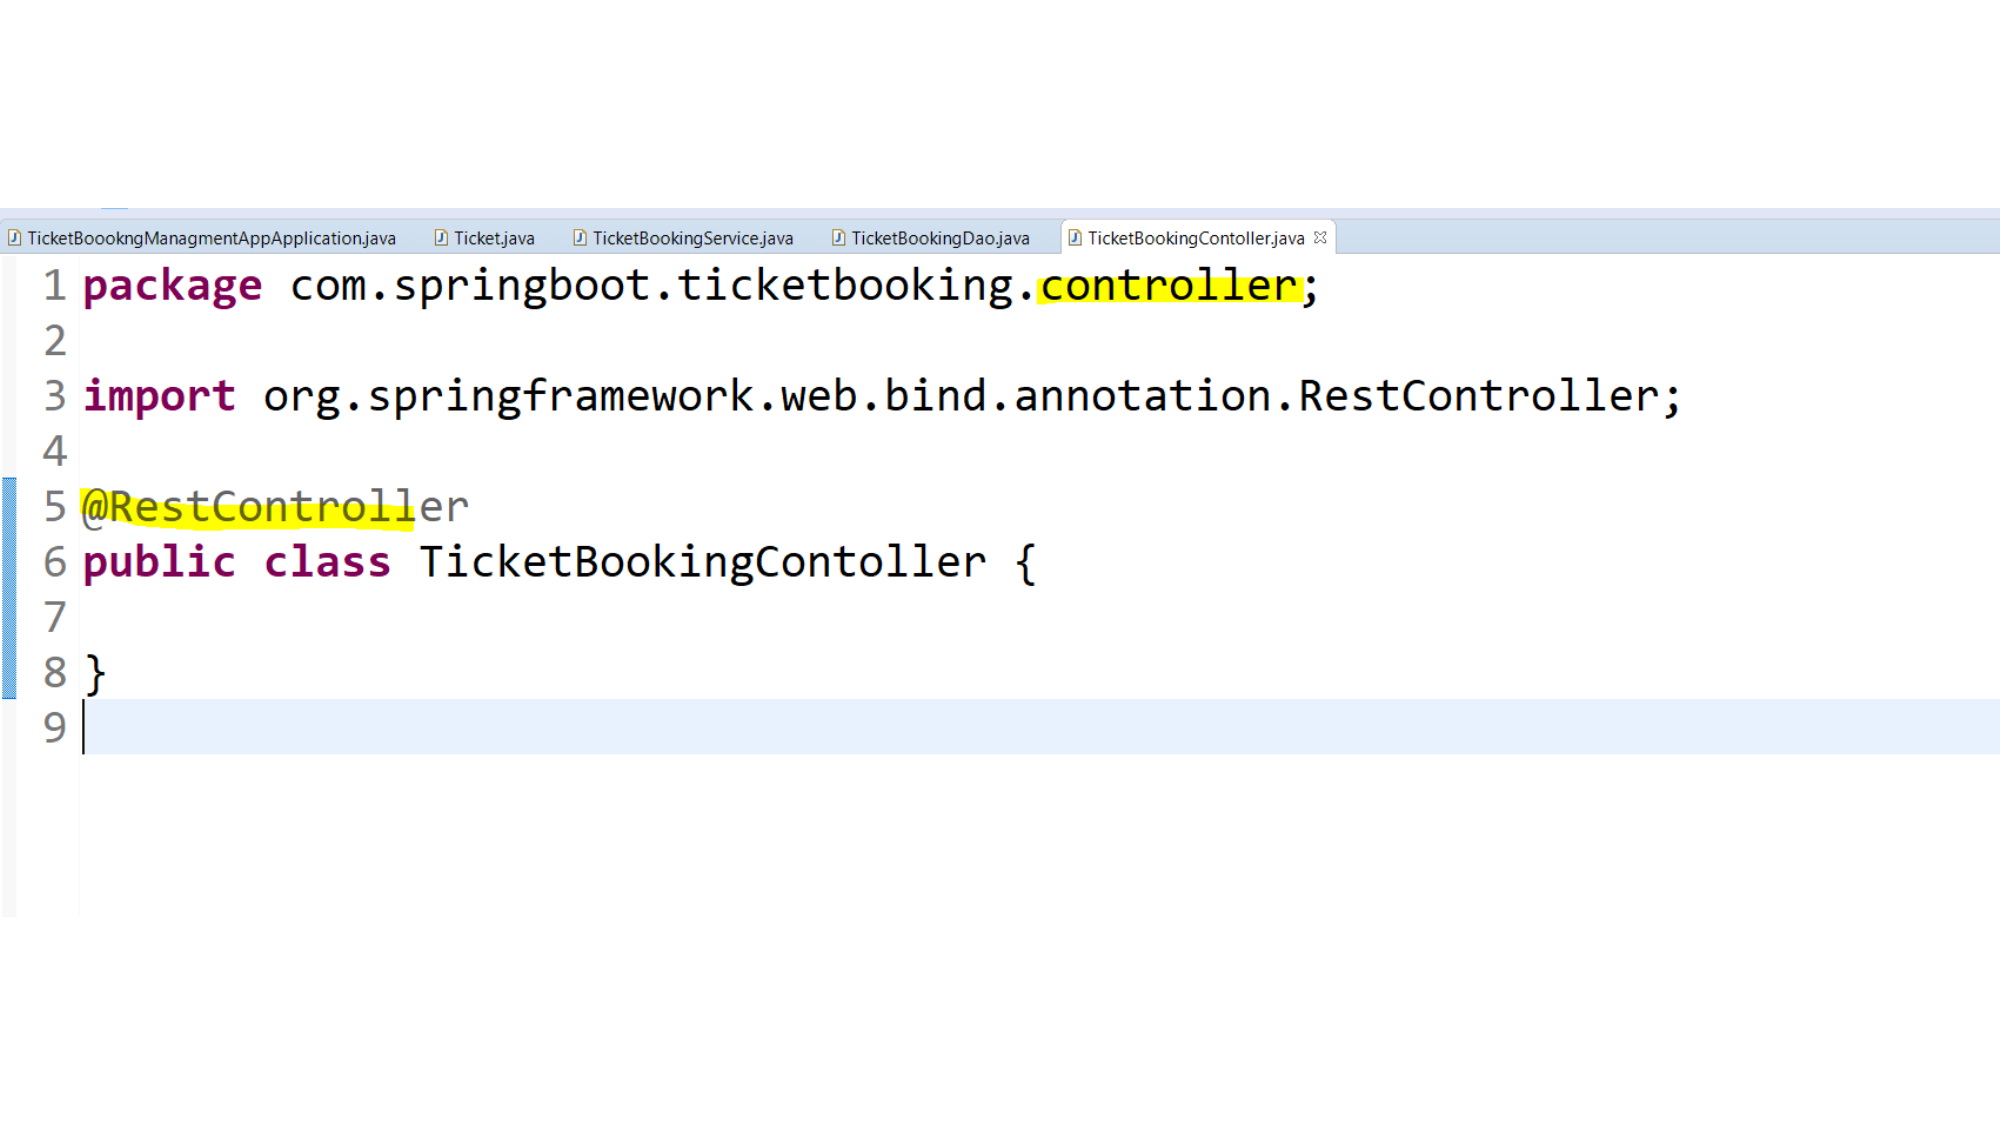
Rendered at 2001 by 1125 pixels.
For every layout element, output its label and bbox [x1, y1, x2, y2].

picture [0, 208, 2000, 917]
